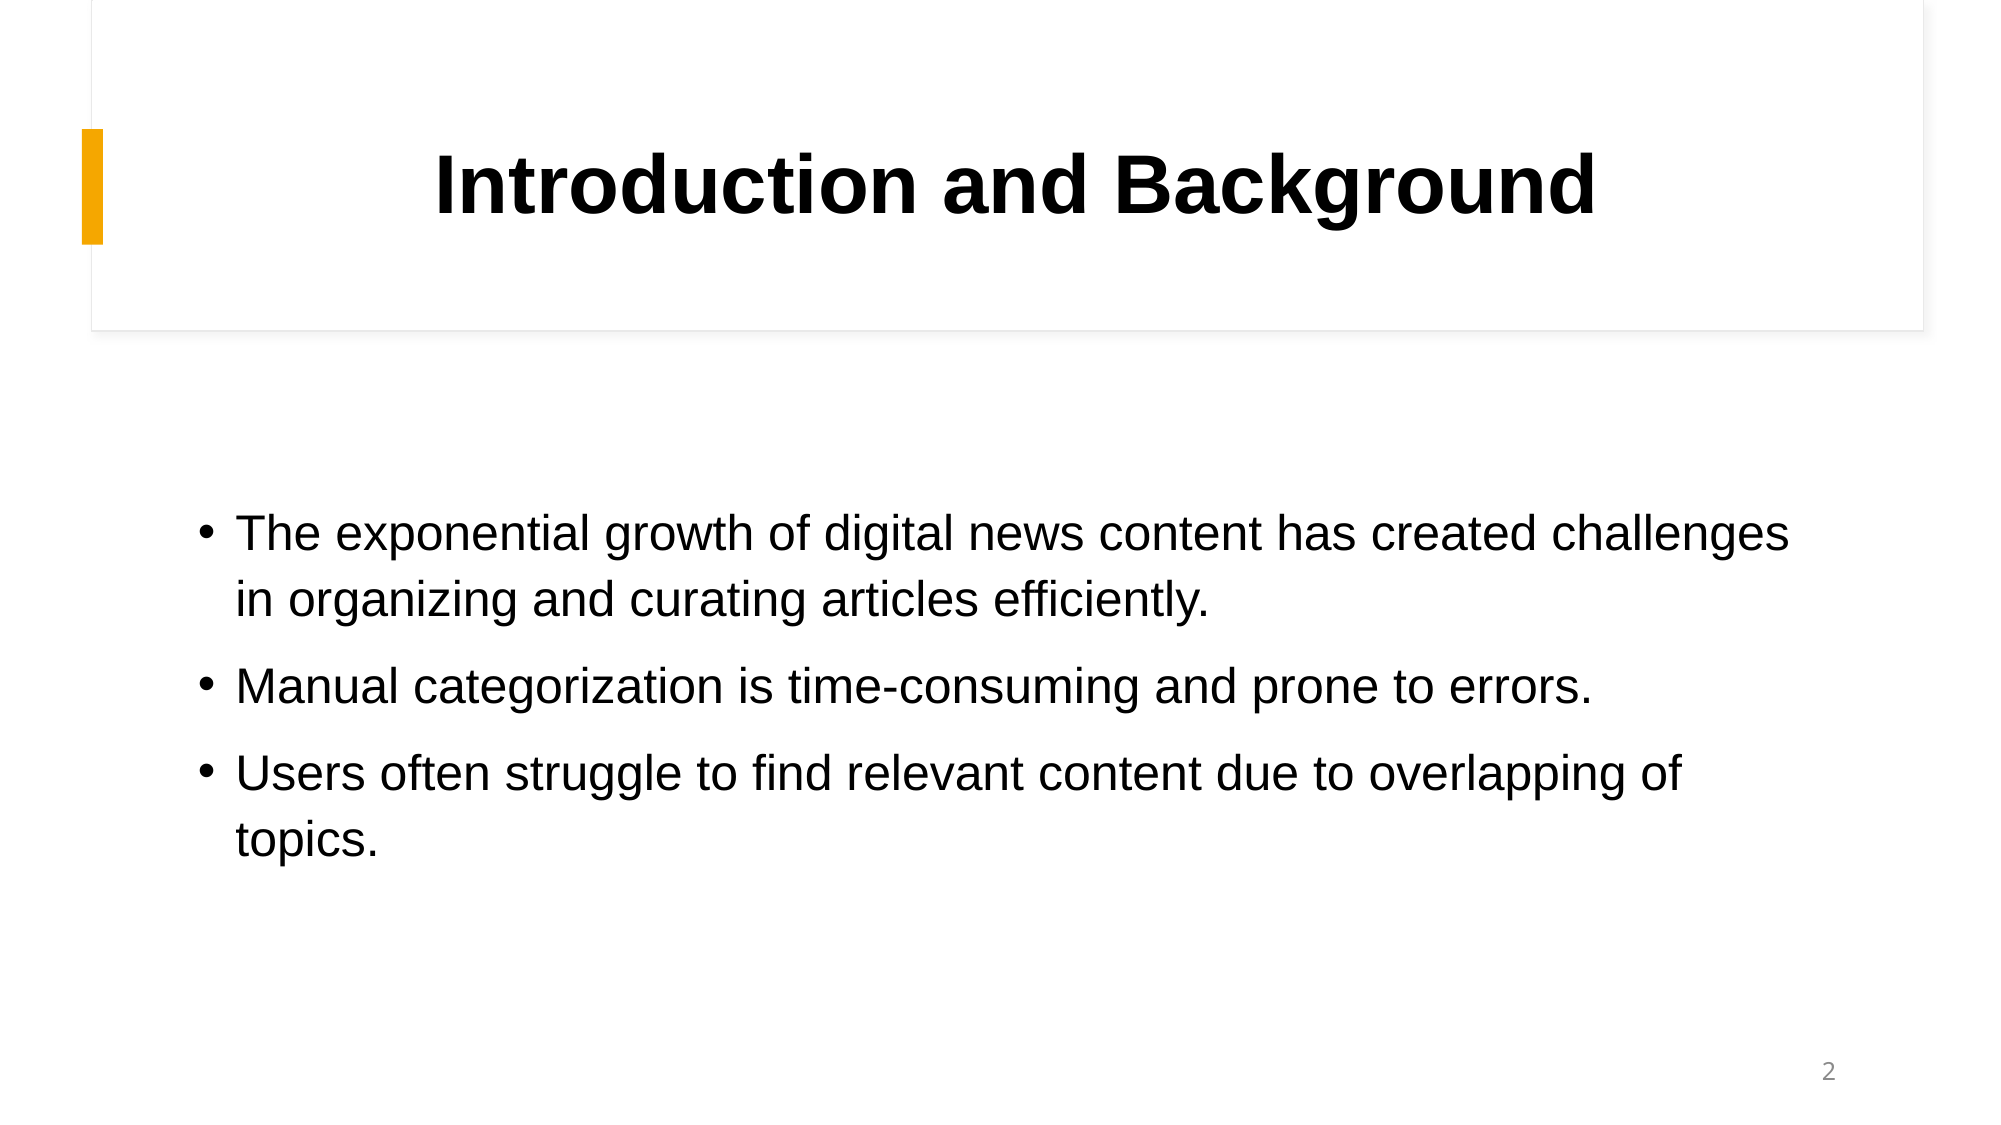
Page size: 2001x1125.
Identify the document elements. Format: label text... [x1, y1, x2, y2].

list The exponential growth of digital news content has created challenges in organizing and curating articles efficiently. Manual categorization is time-consuming and prone to errors. Users often struggle to find relevant content due to overlapping of topics. [183, 406, 1851, 1013]
title Introduction and Background [183, 90, 1851, 284]
slide_number 2 [1401, 1042, 1851, 1103]
